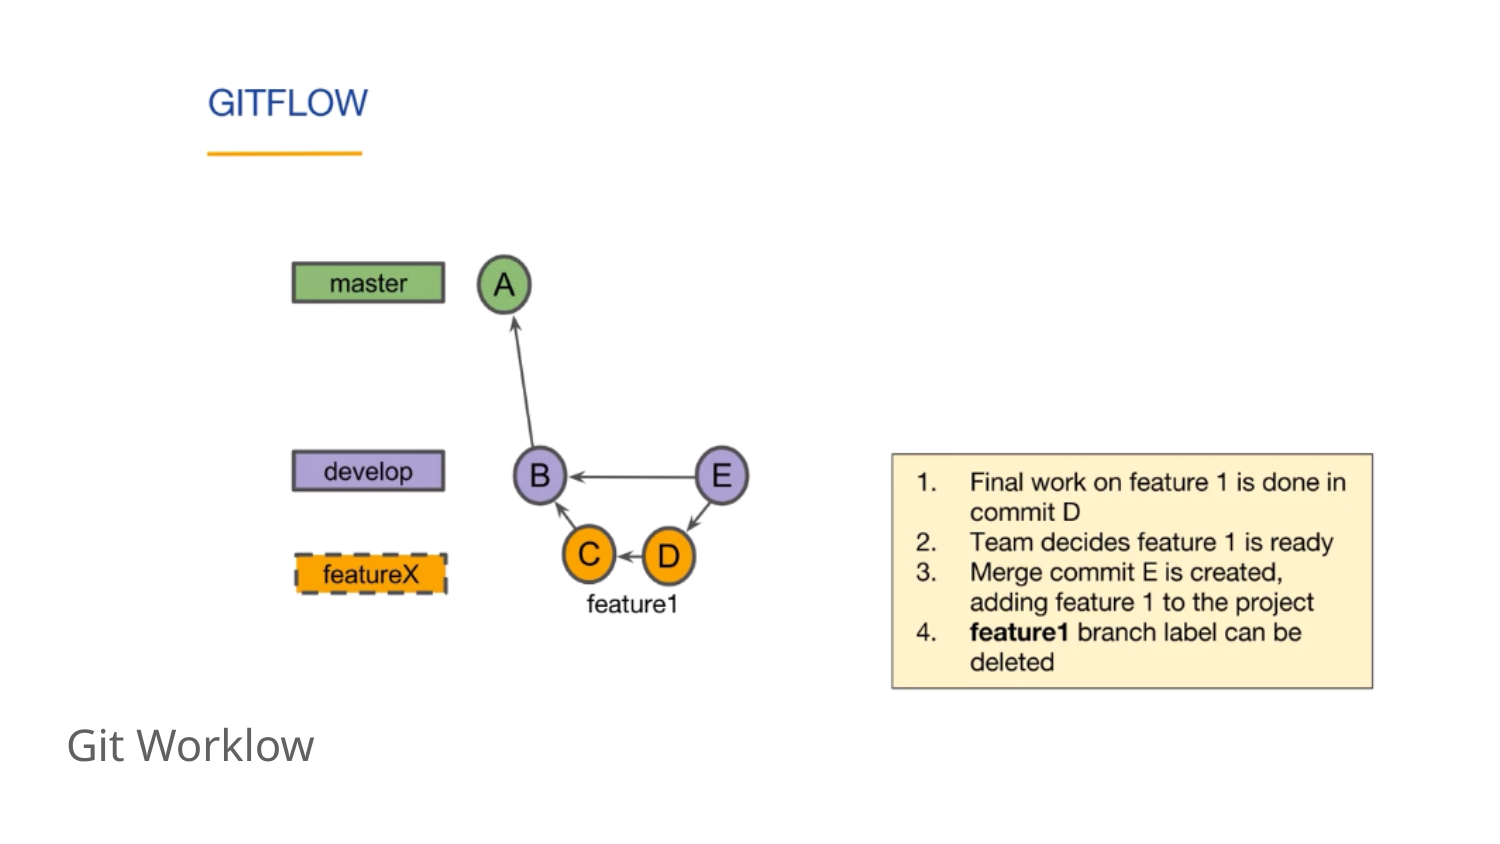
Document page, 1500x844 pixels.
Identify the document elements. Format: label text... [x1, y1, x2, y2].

picture [185, 64, 1403, 711]
list Git Worklow [51, 695, 1036, 794]
